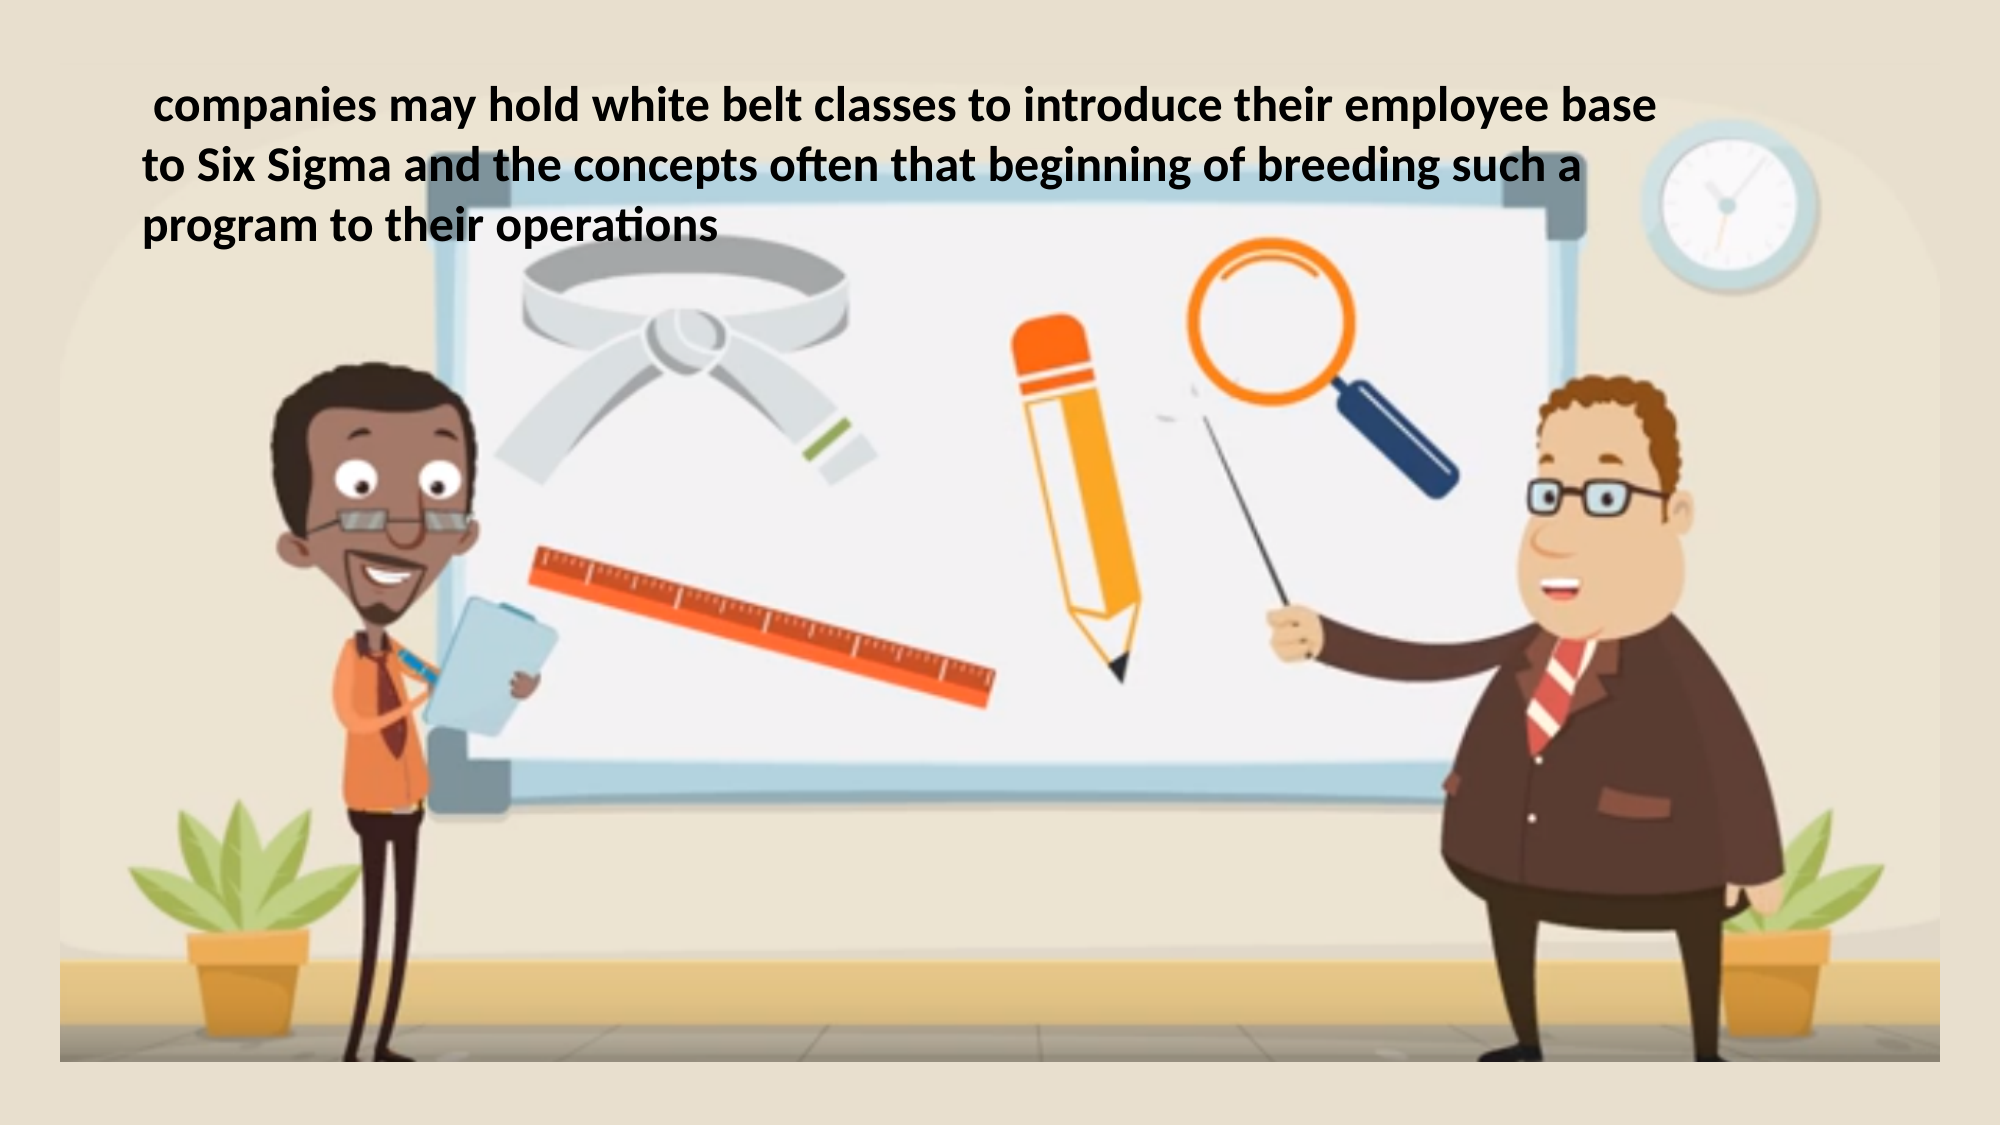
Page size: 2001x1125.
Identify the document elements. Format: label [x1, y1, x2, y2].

picture [60, 63, 1940, 1062]
